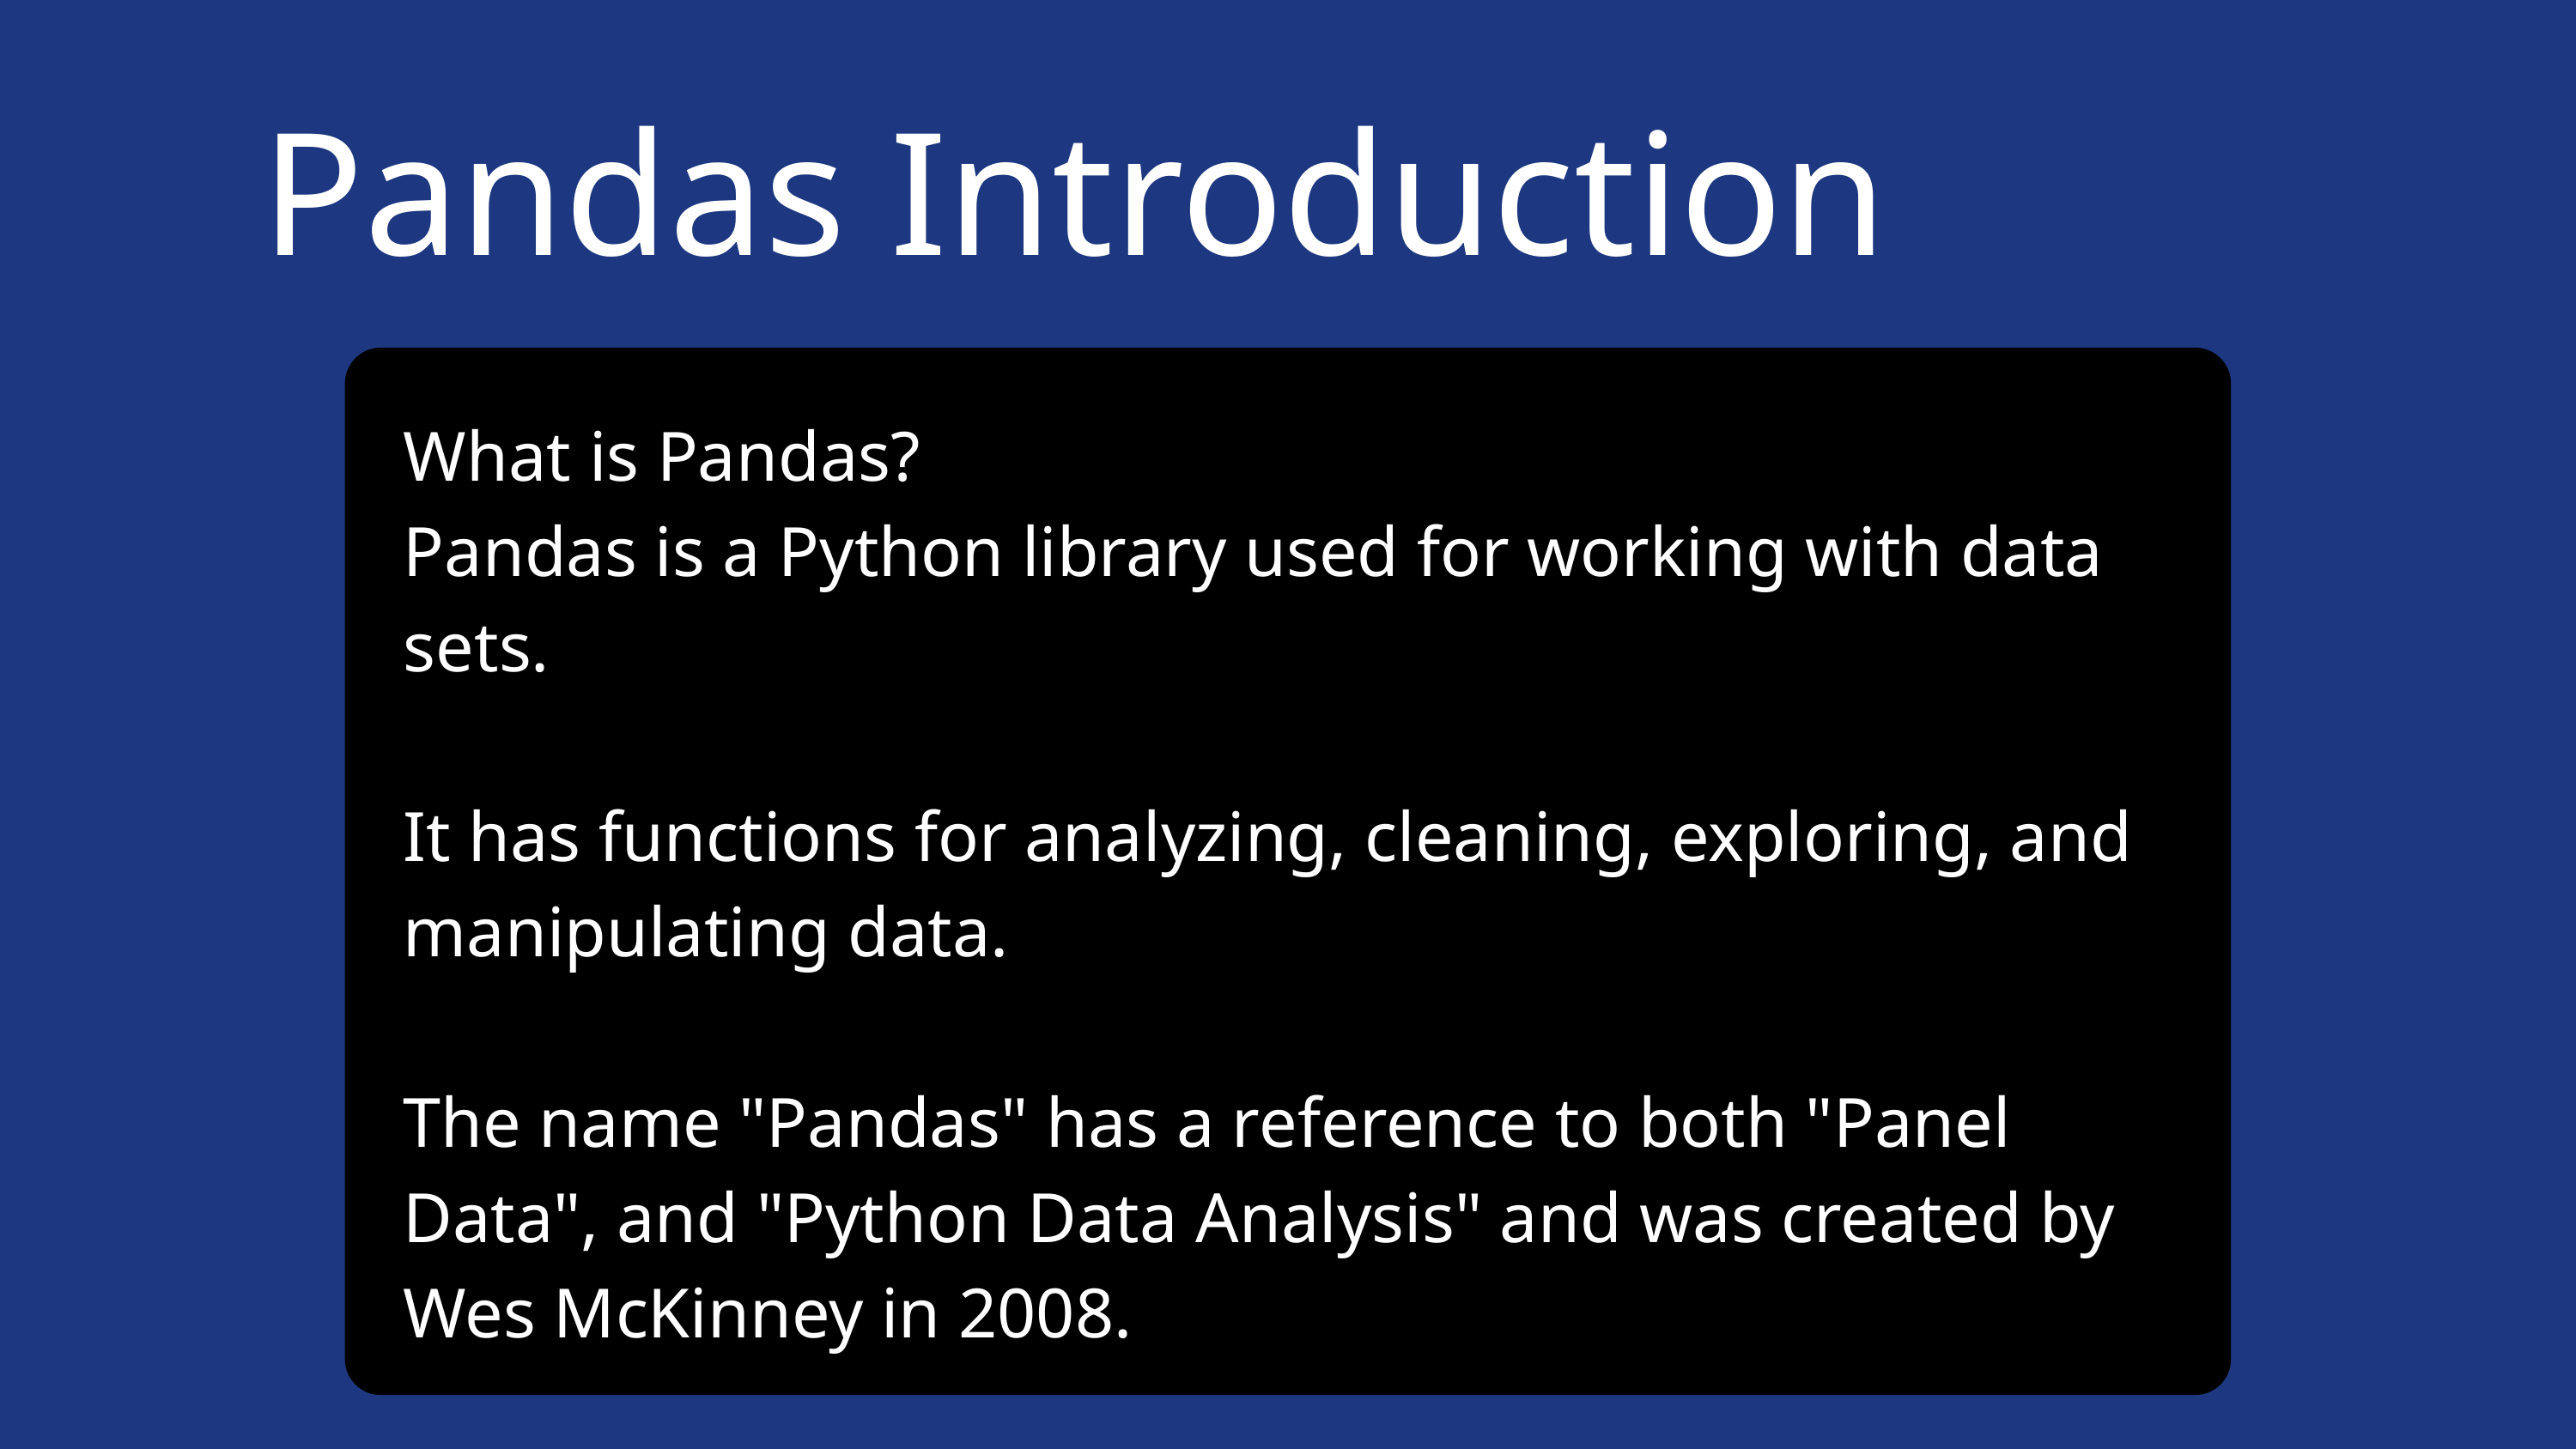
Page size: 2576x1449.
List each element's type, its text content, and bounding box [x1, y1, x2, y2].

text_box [344, 347, 2232, 1396]
text_box Pandas Introduction [197, 106, 1953, 290]
